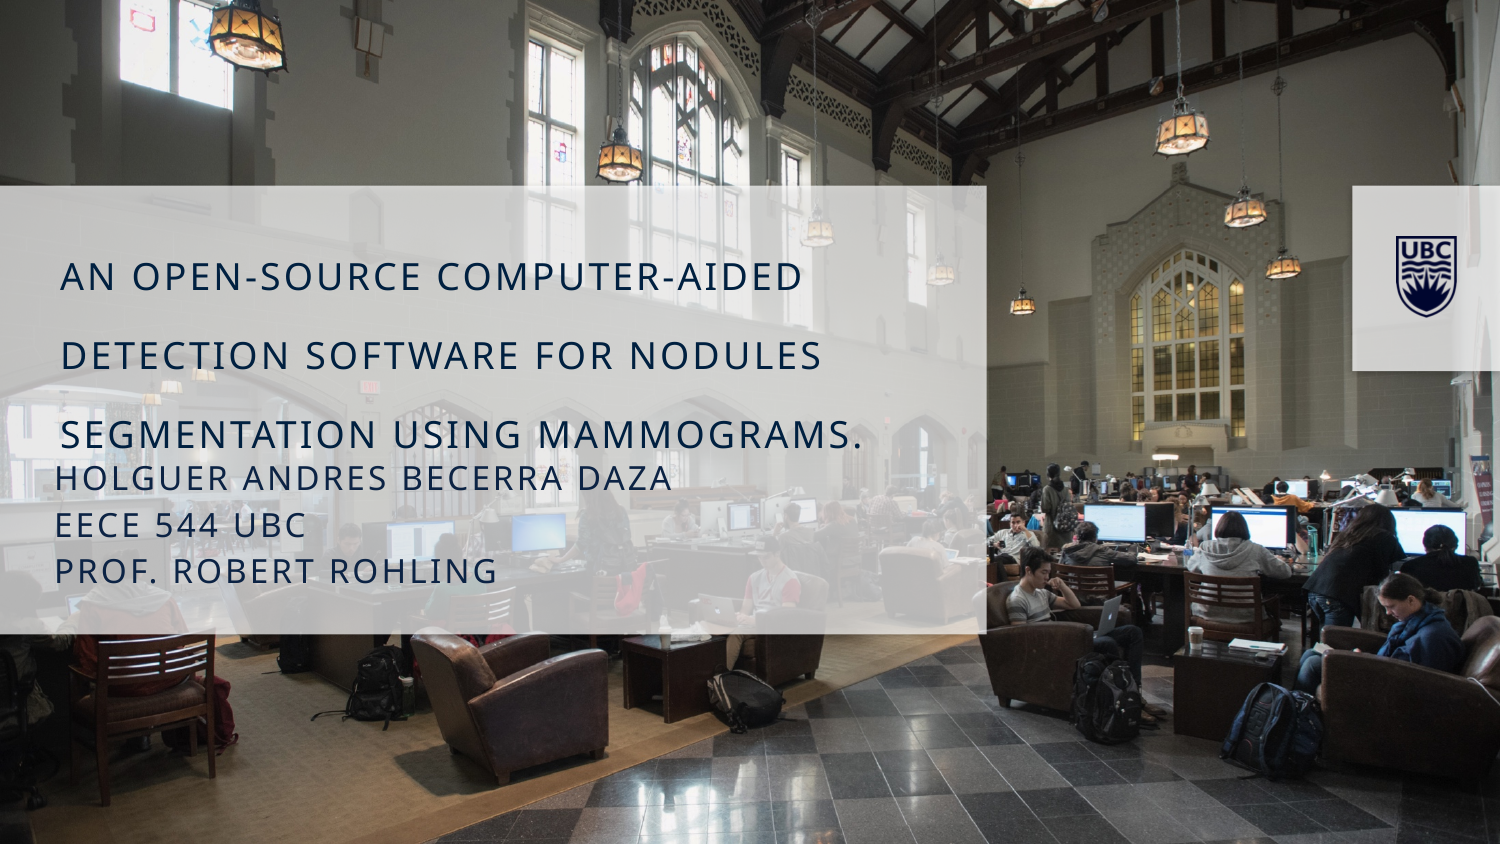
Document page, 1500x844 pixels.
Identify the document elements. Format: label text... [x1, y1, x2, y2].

list Holguer Andres Becerra Daza EECE 544 UBC Prof. Robert Rohling [54, 457, 945, 511]
picture [1396, 236, 1457, 318]
picture [0, 0, 1500, 844]
list An Open-source Computer-aided Detection software for nodules segmentation using mammograms. [60, 218, 963, 458]
